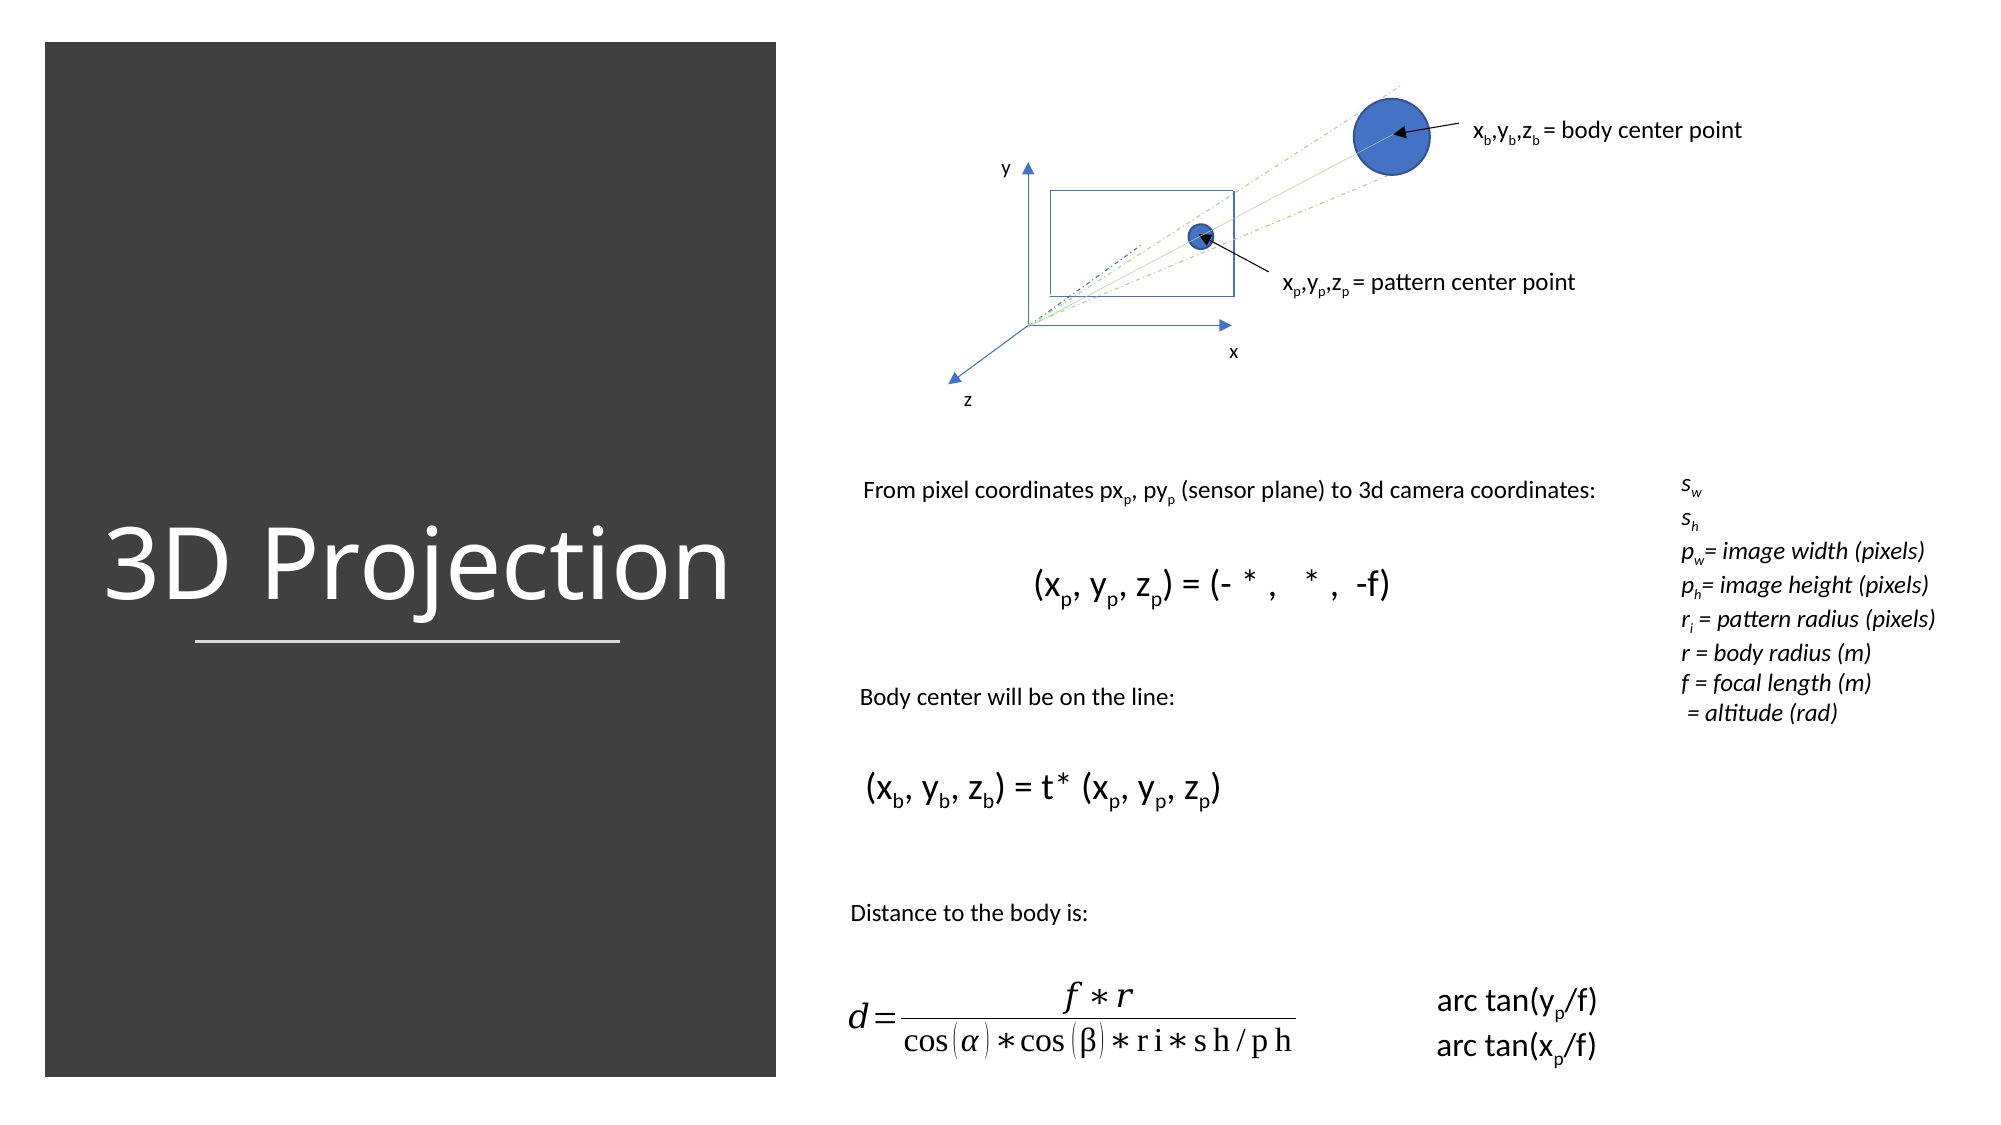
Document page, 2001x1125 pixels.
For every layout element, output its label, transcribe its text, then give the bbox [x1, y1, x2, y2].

text_box From pixel coordinates pxp, pyp (sensor plane) to 3d camera coordinates: [848, 466, 1613, 515]
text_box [948, 325, 1029, 385]
text_box [54, 52, 767, 1067]
text_box x [1214, 330, 1254, 370]
text_box Distance to the body is: [835, 888, 1105, 934]
text_box 3D Projection [82, 149, 756, 629]
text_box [1393, 123, 1459, 135]
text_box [1394, 135, 1401, 326]
text_box y [986, 146, 1026, 187]
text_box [1029, 86, 1401, 134]
text_box [1401, 135, 1431, 175]
text_box xb,yb,zb = body center point [1458, 106, 1758, 156]
text_box (xb, yb, zb) = t* (xp, yp, zp) [850, 754, 1237, 821]
text_box [1401, 98, 1429, 123]
text_box z [949, 385, 987, 418]
text_box xp,yp,zp = pattern center point [1401, 257, 1592, 307]
text_box Body center will be on the line: [845, 673, 1192, 719]
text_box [1027, 134, 1394, 328]
